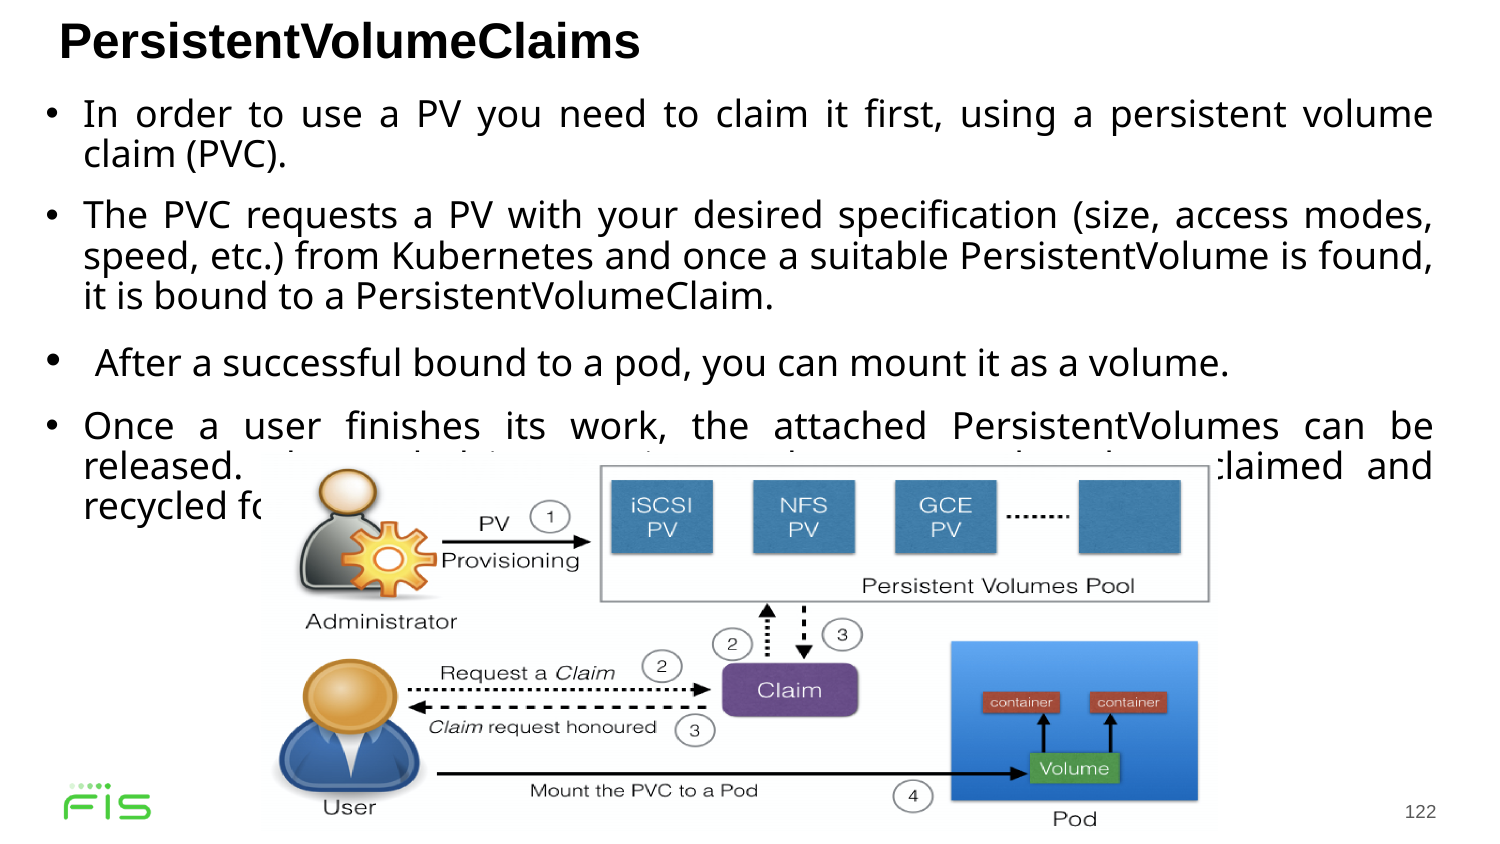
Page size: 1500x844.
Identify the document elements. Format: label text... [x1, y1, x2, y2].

text_box PersistentVolumeClaims [43, 8, 1450, 87]
text_box In order to use a PV you need to claim it first, using a persistent volume claim (PVC). The PVC requests a PV with your desired specification (size, access modes, speed, etc.) from Kubernetes and once a suitable PersistentVolume is found, it is bound to a PersistentVolumeClaim. After a successful bound to a pod, you can mount it as a volume. Once a user finishes its work, the attached PersistentVolumes can be released. The underlying PersistentVolumes can then be reclaimed and recycled for future usage. [30, 87, 1450, 844]
picture [261, 452, 1219, 831]
slide_number 122 [1359, 800, 1437, 823]
